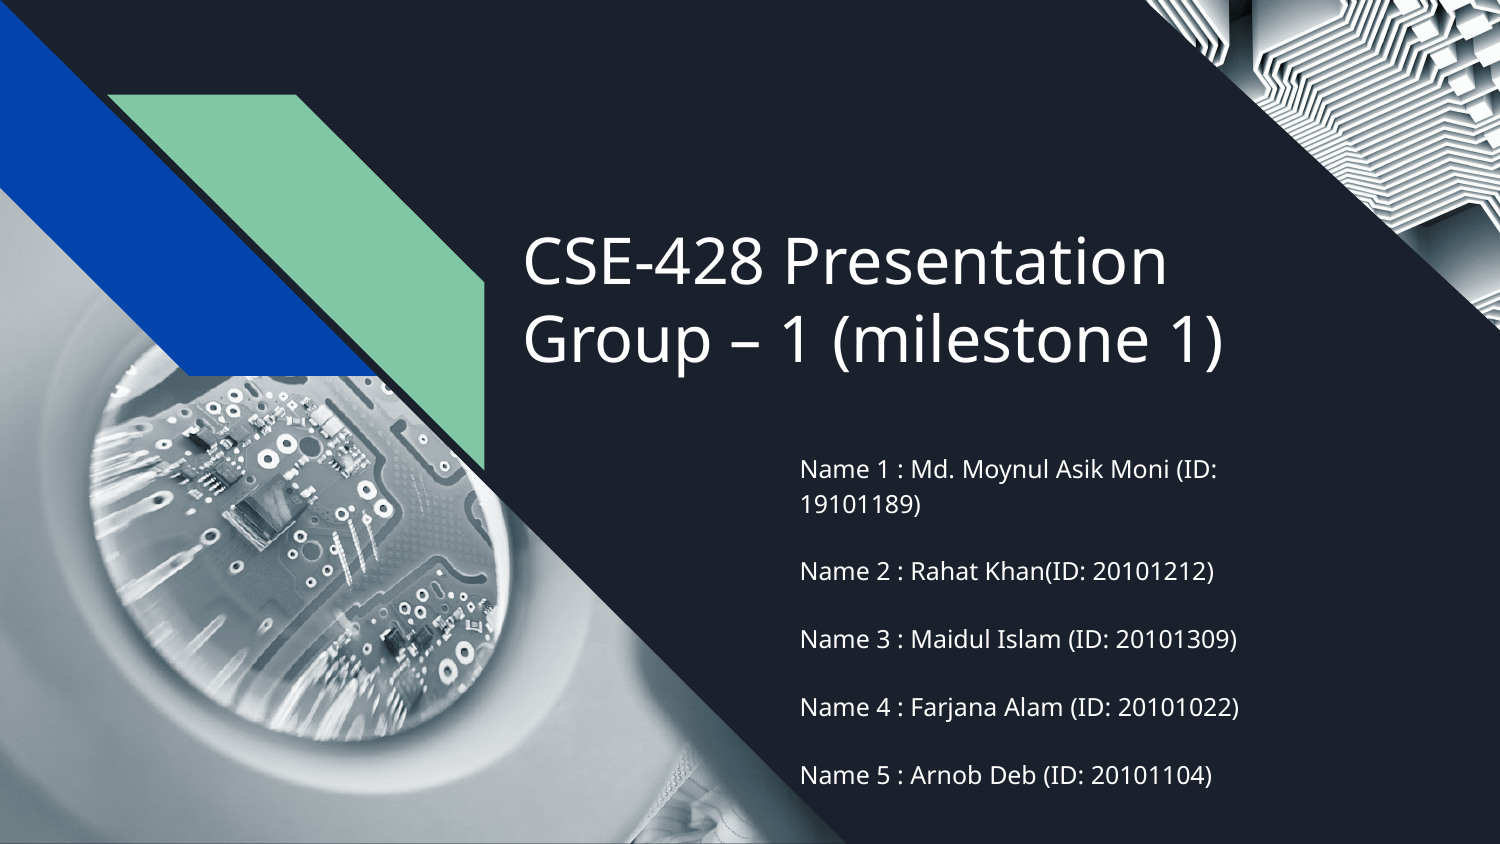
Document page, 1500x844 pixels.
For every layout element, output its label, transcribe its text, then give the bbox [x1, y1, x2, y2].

subtitle Name 1 : Md. Moynul Asik Moni (ID: 19101189) Name 2 : Rahat Khan(ID: 20101212) Name 3 : Maidul Islam (ID: 20101309) Name 4 : Farjana Alam (ID: 20101022) Name 5 : Arnob Deb (ID: 20101104) [784, 434, 1354, 756]
title CSE-428 Presentation Group – 1 (milestone 1) [507, 205, 1500, 465]
picture [0, 189, 847, 844]
picture [1144, 0, 1500, 205]
